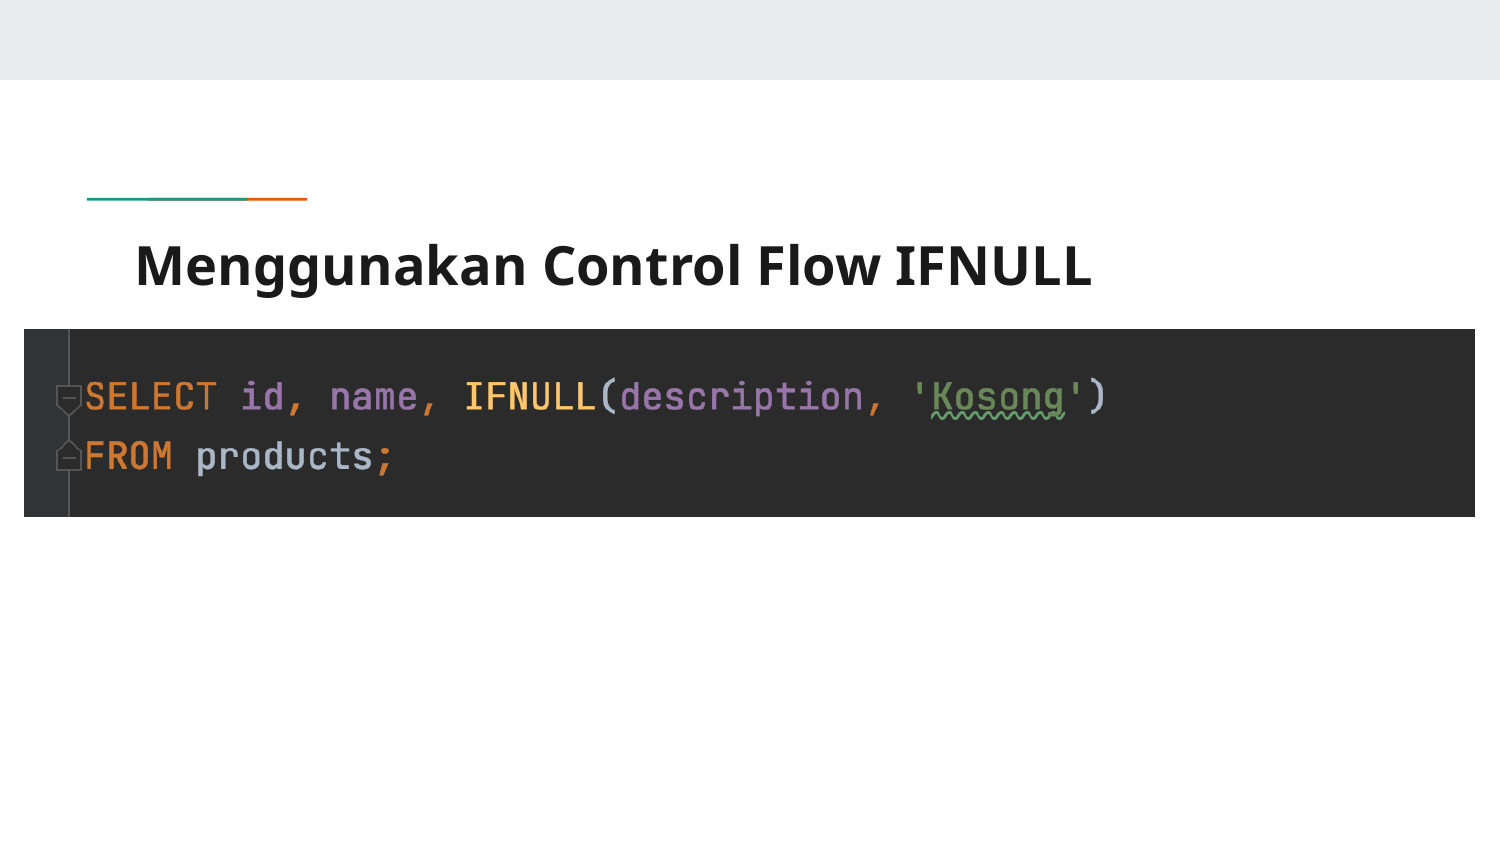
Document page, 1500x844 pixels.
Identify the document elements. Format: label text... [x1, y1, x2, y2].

picture [24, 328, 1476, 517]
title Menggunakan Control Flow IFNULL [119, 216, 1381, 305]
